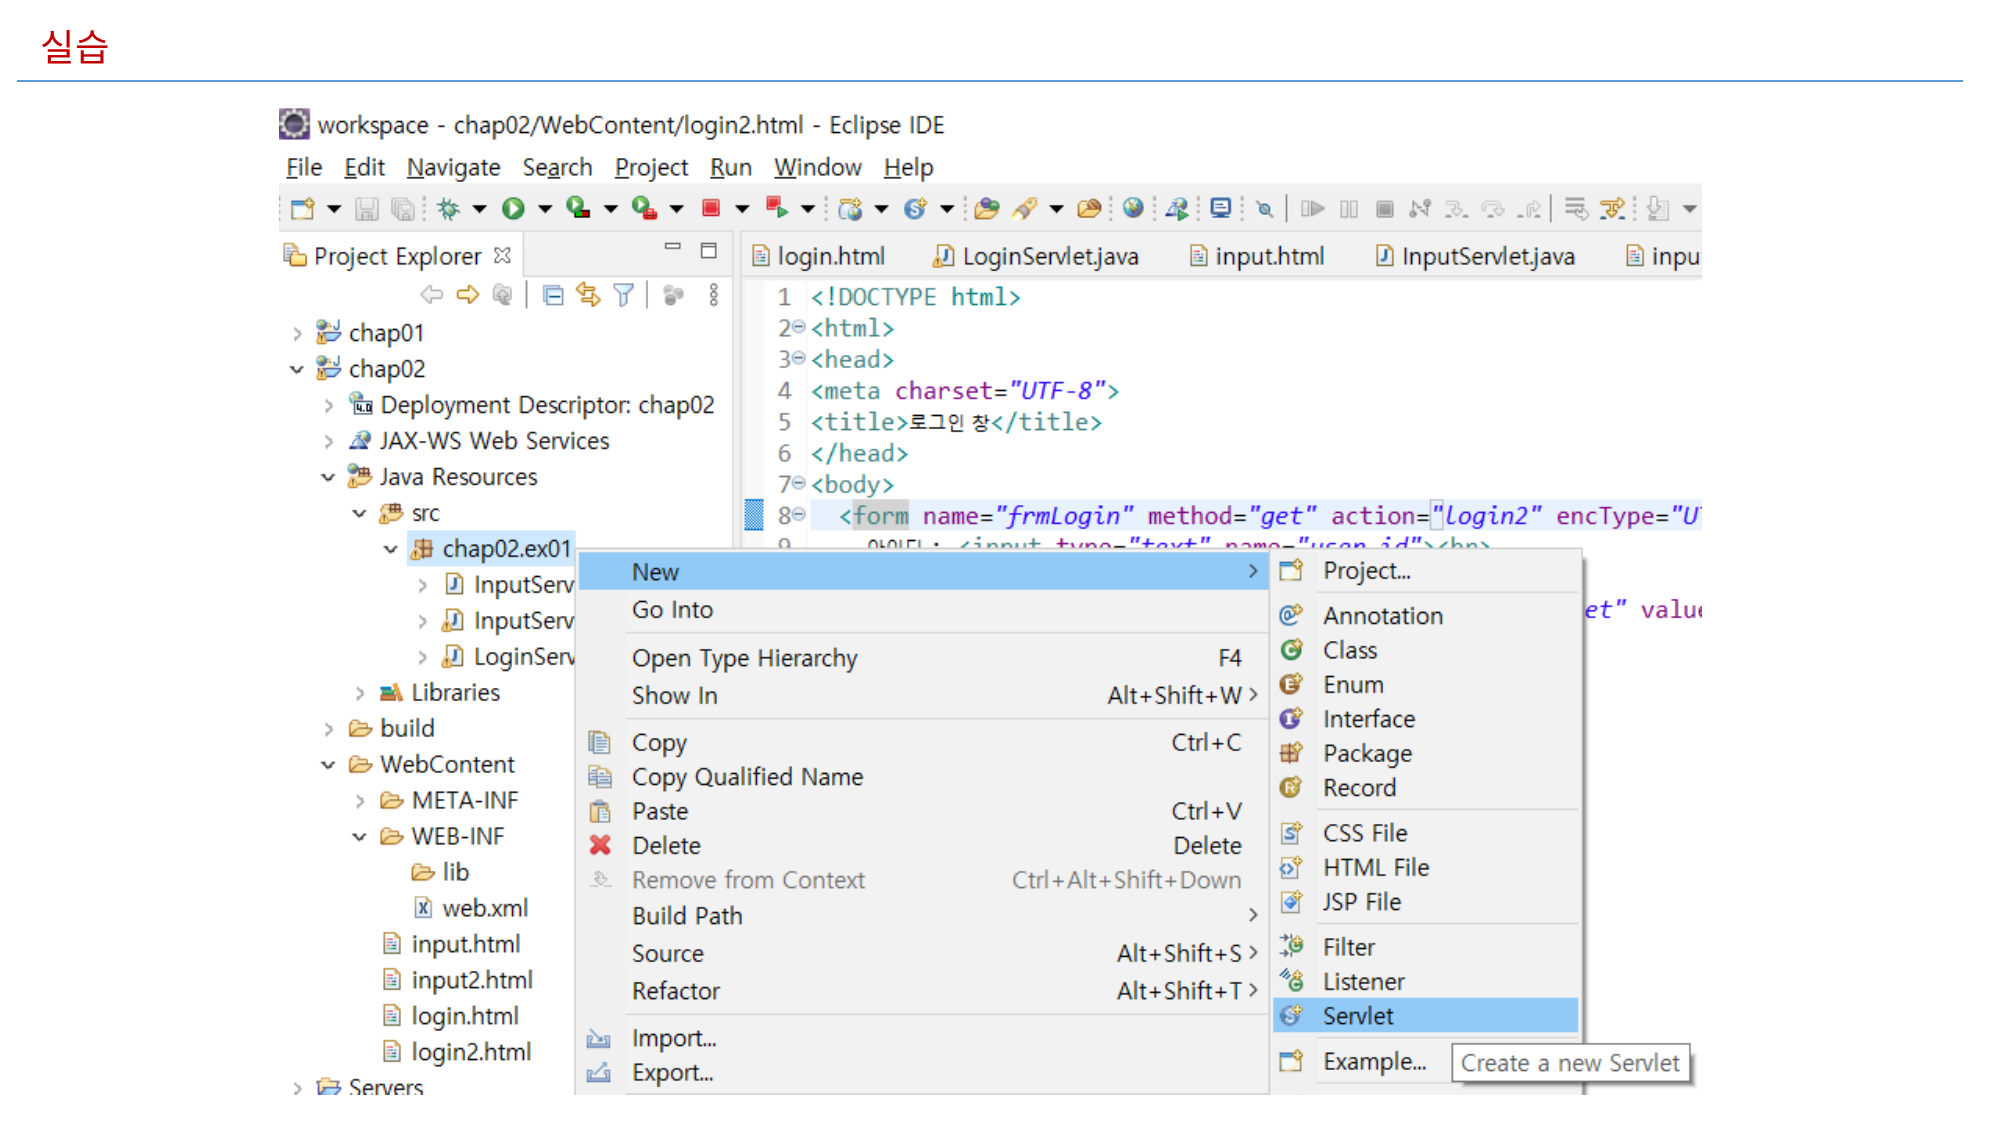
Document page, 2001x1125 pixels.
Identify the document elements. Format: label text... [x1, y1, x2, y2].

text_box 실습 [25, 16, 729, 77]
picture [279, 107, 1702, 1095]
